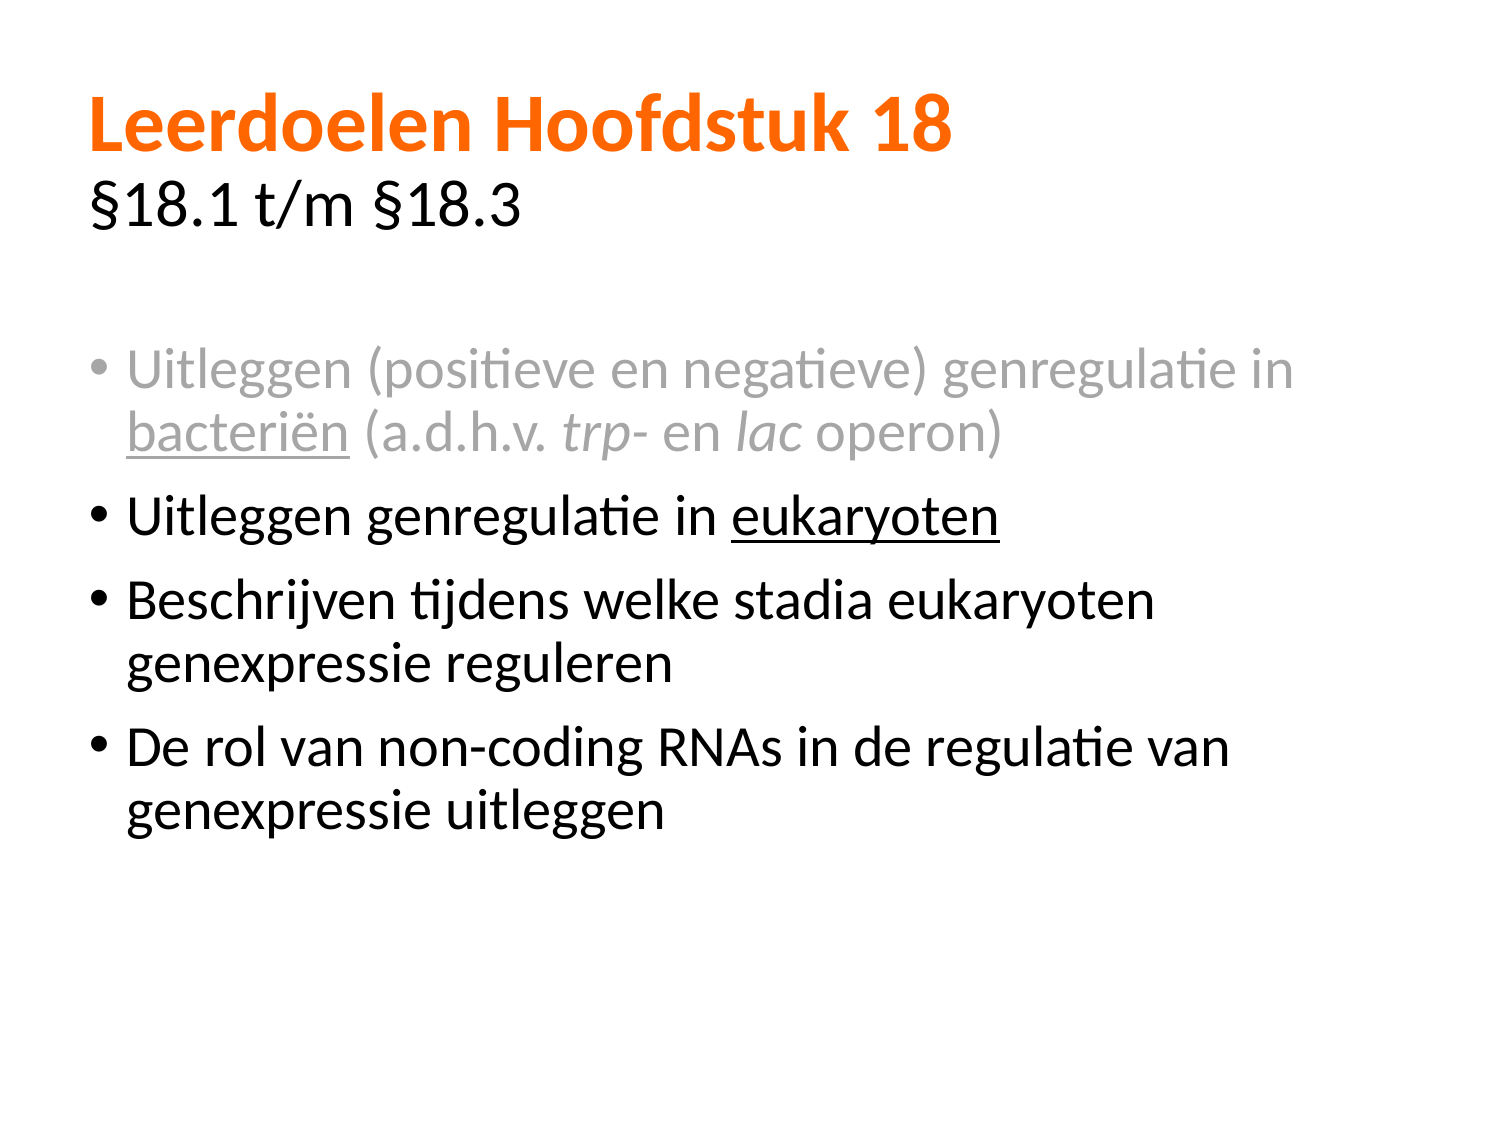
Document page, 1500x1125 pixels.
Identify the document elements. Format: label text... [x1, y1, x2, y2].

title Leerdoelen Hoofdstuk 18 §18.1 t/m §18.3 [73, 66, 1424, 254]
list Uitleggen (positieve en negatieve) genregulatie in bacteriën (a.d.h.v. trp- en lac operon) Uitleggen genregulatie in eukaryoten Beschrijven tijdens welke stadia eukaryoten genexpressie reguleren De rol van non-coding RNAs in de regulatie van genexpressie uitleggen [73, 331, 1424, 967]
